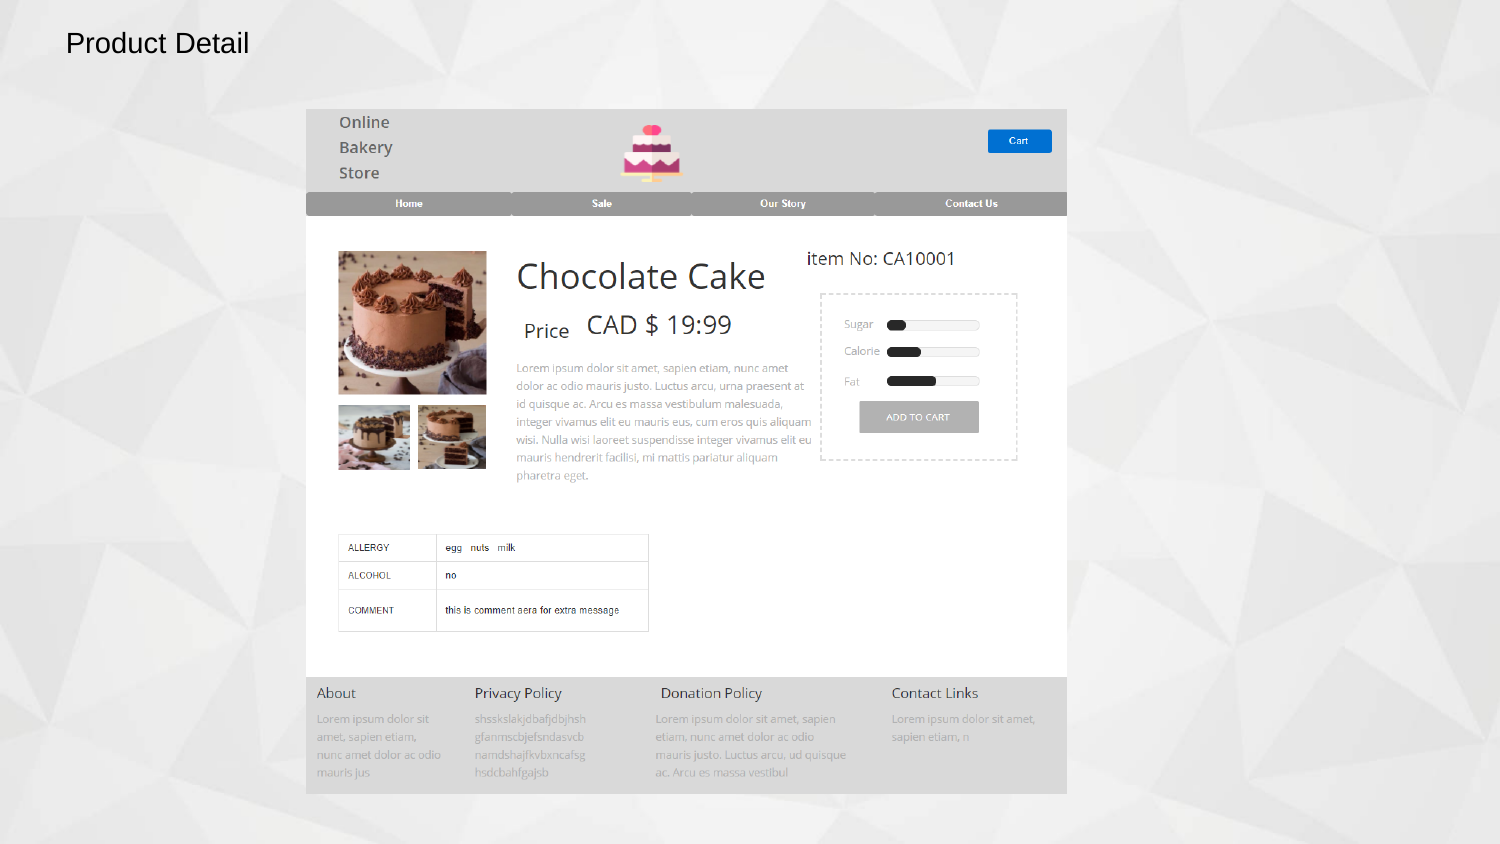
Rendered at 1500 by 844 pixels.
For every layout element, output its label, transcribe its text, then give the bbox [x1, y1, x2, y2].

picture [0, 0, 1500, 844]
text_box Product Detail [50, 8, 915, 110]
